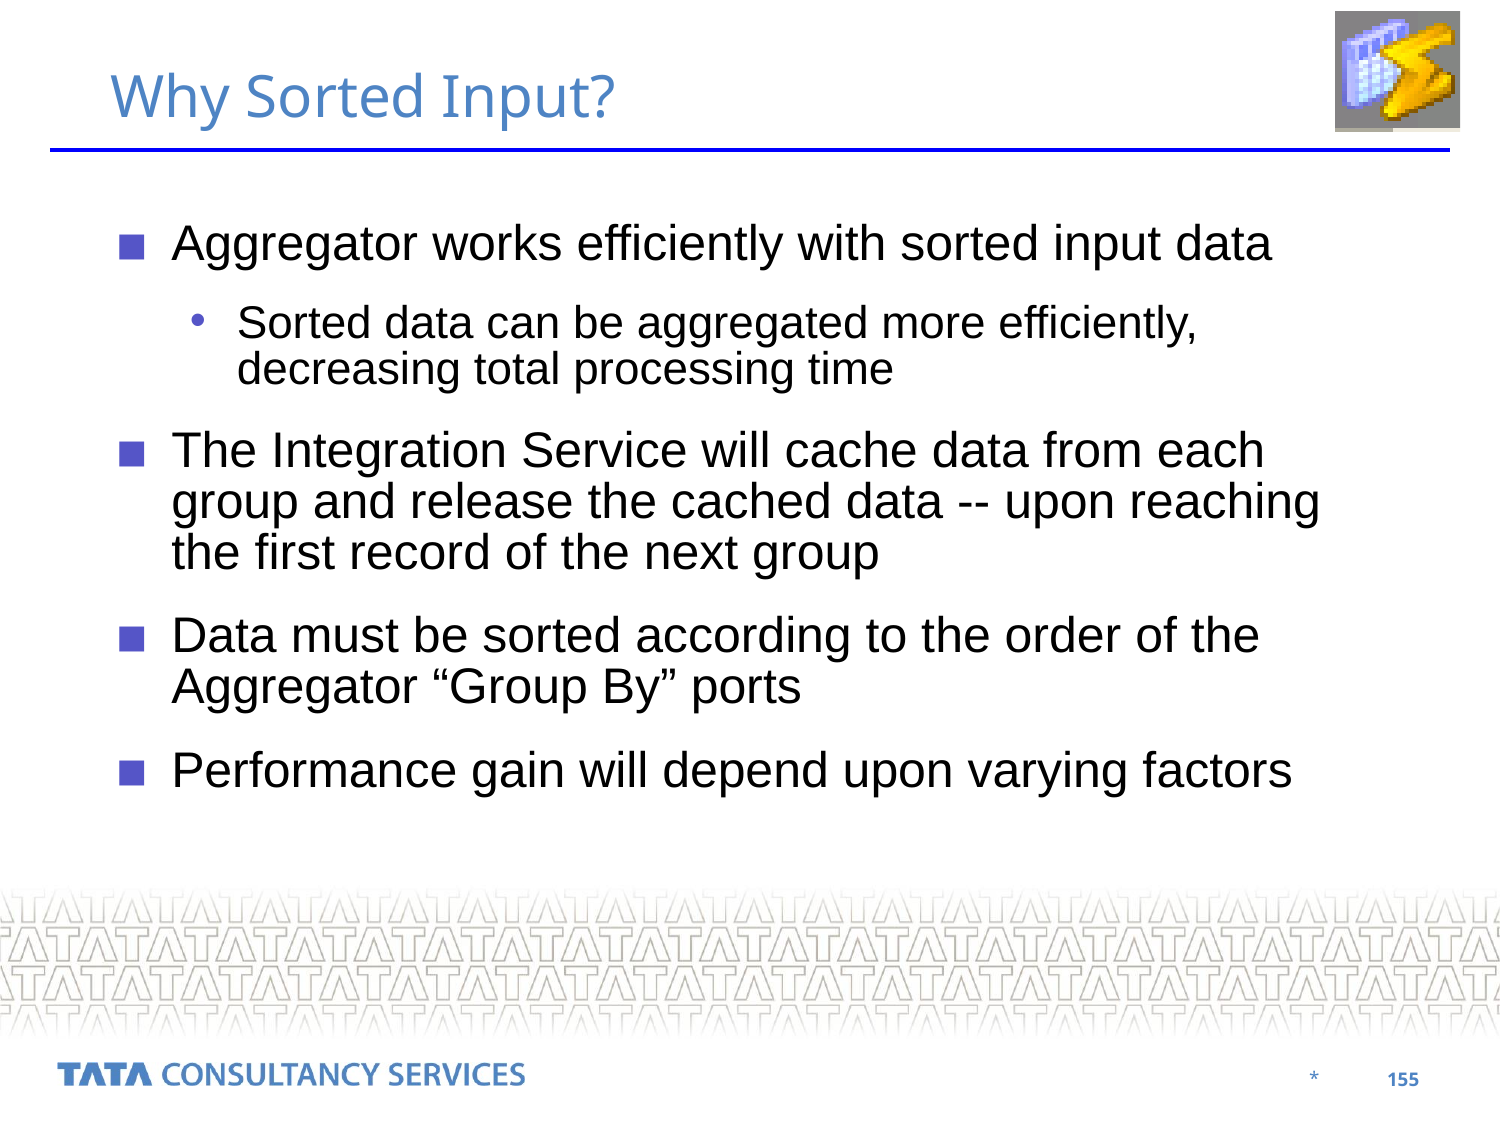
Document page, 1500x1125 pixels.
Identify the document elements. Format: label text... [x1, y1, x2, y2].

picture [1334, 6, 1461, 133]
text_box Aggregator works efficiently with sorted input data Sorted data can be aggregated more efficiently, decreasing total processing time The Integration Service will cache data from each group and release the cached data -- upon reaching the first record of the next group Data must be sorted according to the order of the Aggregator “Group By” ports Performance gain will depend upon varying factors [99, 212, 1412, 925]
picture [0, 885, 1500, 1039]
title Why Sorted Input? [95, 22, 1456, 166]
picture [57, 1062, 525, 1086]
slide_number ‹#› [1371, 1059, 1435, 1104]
